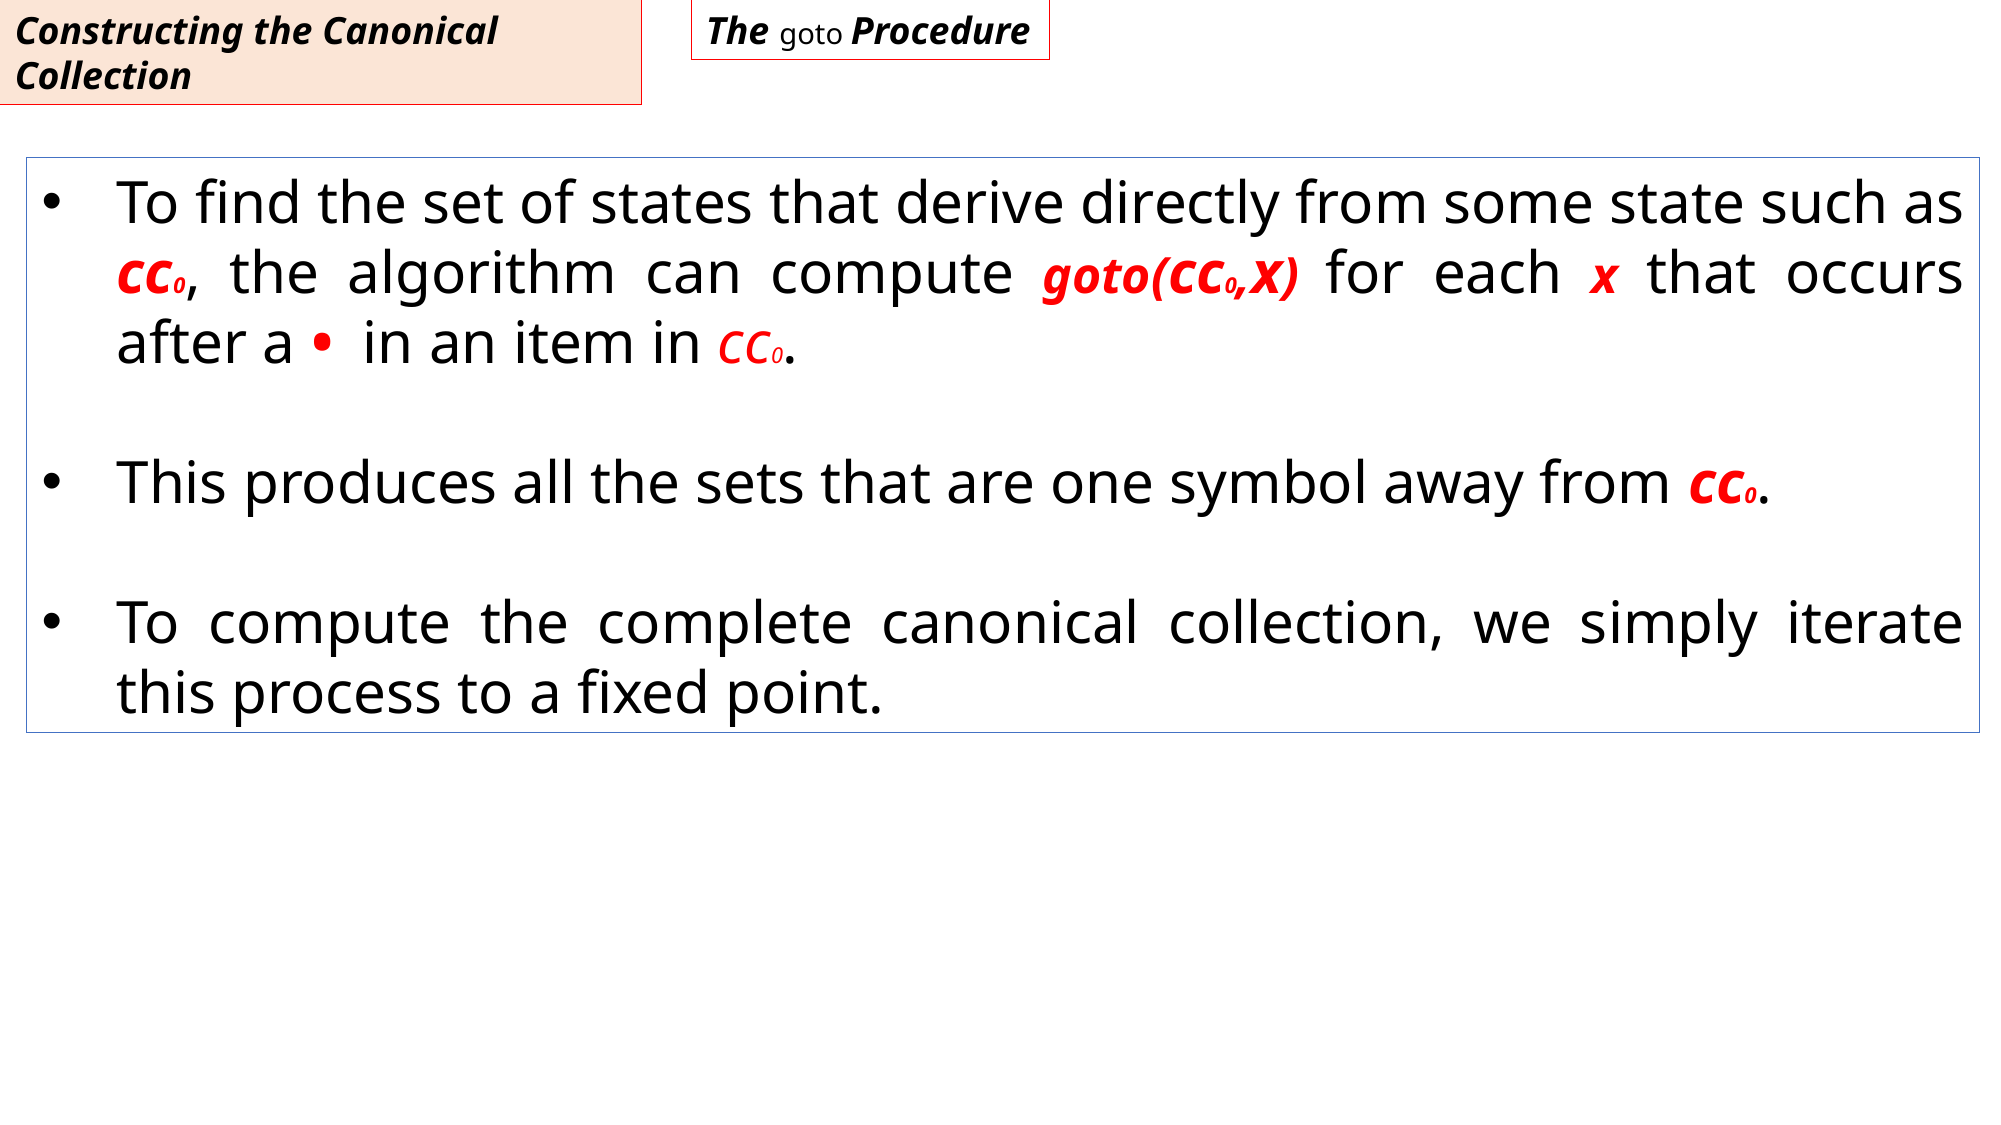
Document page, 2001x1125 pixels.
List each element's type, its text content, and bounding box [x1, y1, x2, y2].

text_box The goto Procedure [691, 0, 1050, 60]
text_box Constructing the Canonical Collection [0, 0, 642, 105]
text_box To find the set of states that derive directly from some state such as cc0, the algorithm can compute goto(cc0,x) for each x that occurs after a • in an item in cc0. This produces all the sets that are one symbol away from cc0. To compute the complete canonical collection, we simply iterate this process to a fixed point. [26, 157, 1980, 733]
